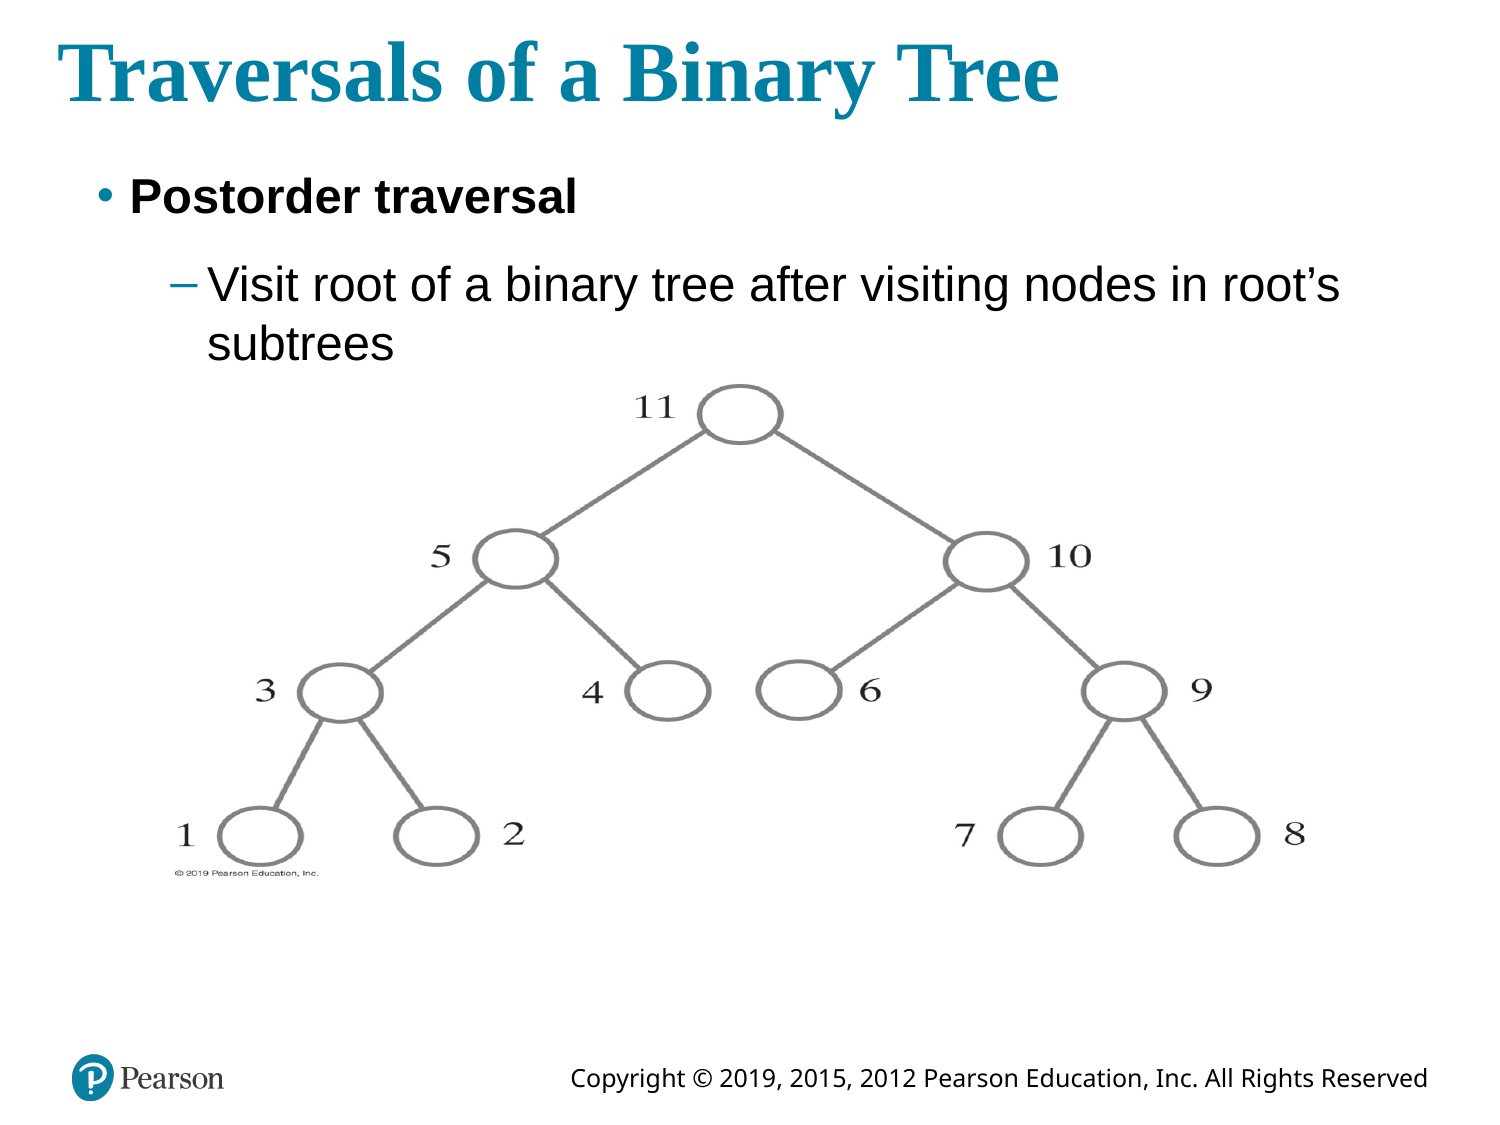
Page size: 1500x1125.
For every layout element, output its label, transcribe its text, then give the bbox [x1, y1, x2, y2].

picture [80, 1063, 106, 1088]
picture [98, 1054, 224, 1101]
list Postorder traversal Visit root of a binary tree after visiting nodes in root’s subtrees [65, 149, 1417, 976]
picture [169, 380, 1309, 880]
picture [72, 1087, 83, 1101]
title Traversals of a Binary Tree [41, 0, 1440, 135]
picture [72, 1054, 88, 1070]
